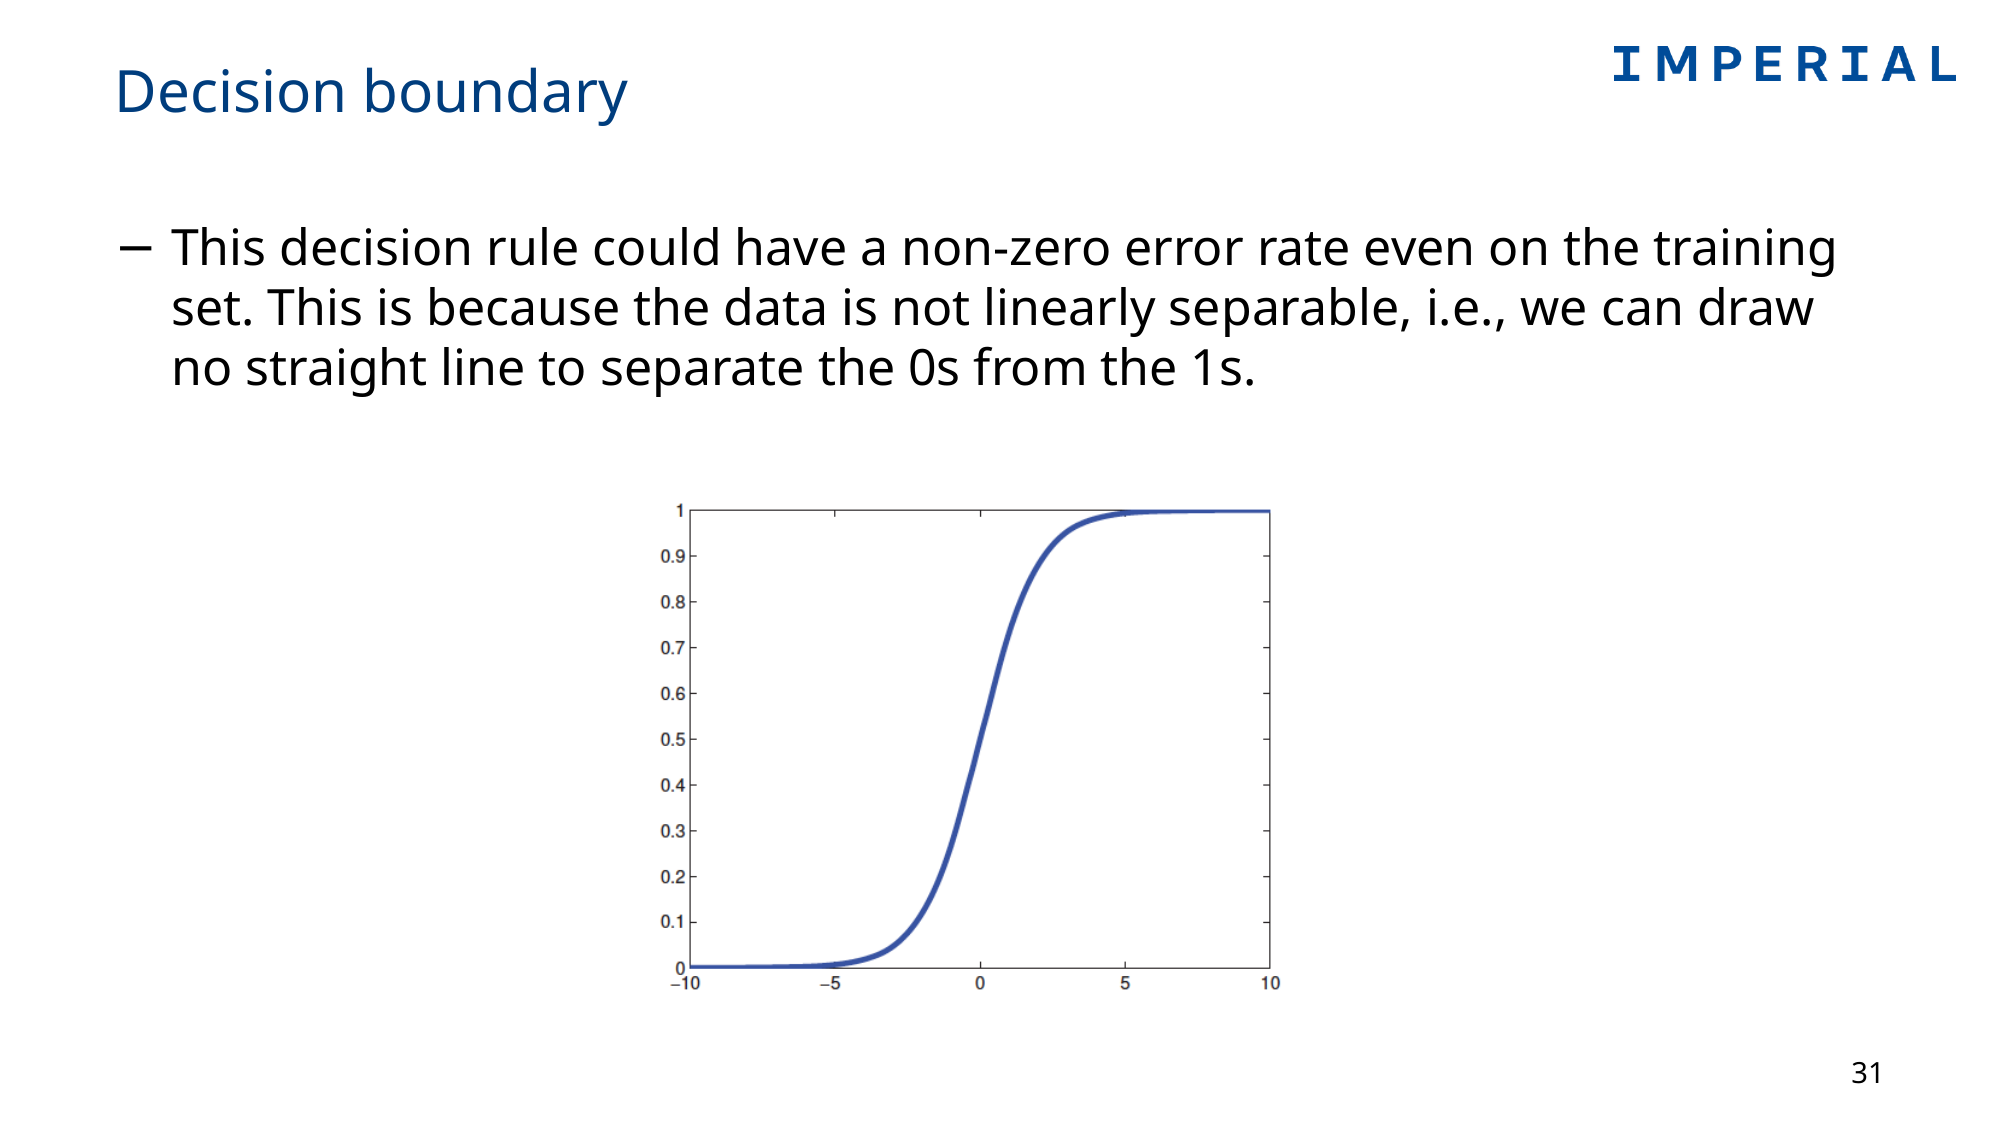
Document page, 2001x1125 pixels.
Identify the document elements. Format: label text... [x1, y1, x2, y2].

list This decision rule could have a non-zero error rate even on the training set. This is because the data is not linearly separable, i.e., we can draw no straight line to separate the 0s from the 1s. [99, 208, 1900, 1024]
title Decision boundary [99, 0, 1900, 184]
picture [1900, 46, 1956, 81]
slide_number 31 [1433, 1046, 1901, 1103]
picture [550, 441, 1332, 1023]
